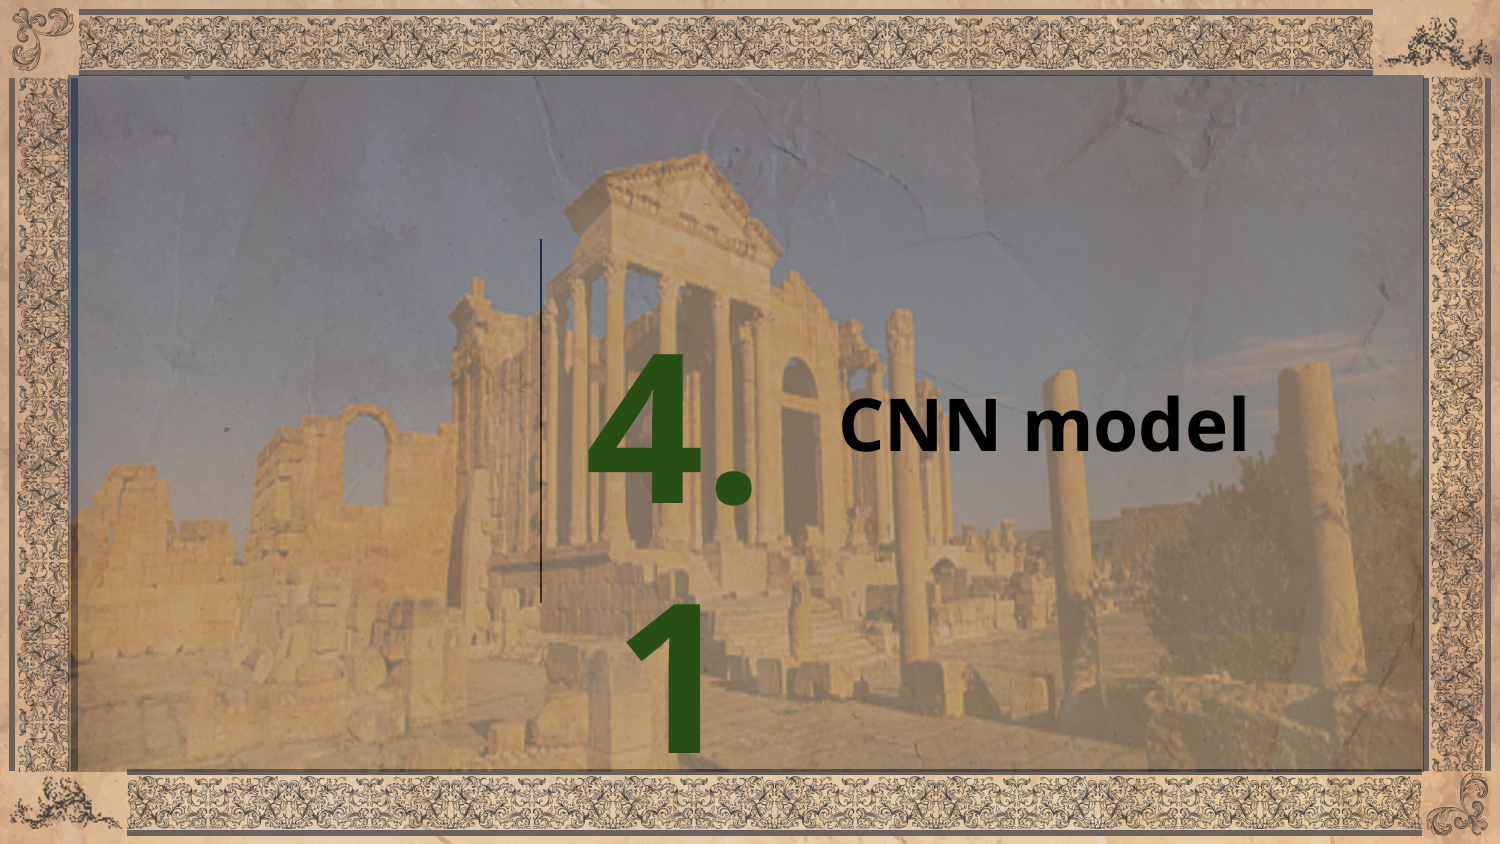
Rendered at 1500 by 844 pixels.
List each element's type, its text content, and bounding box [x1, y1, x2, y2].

picture [1427, 773, 1488, 836]
picture [78, 16, 1374, 69]
subtitle CNN model [1429, 378, 1500, 469]
picture [1431, 77, 1483, 378]
picture [18, 75, 1425, 772]
picture [1431, 469, 1483, 771]
picture [11, 777, 122, 829]
picture [13, 8, 74, 71]
picture [1379, 18, 1492, 70]
picture [127, 776, 1422, 829]
